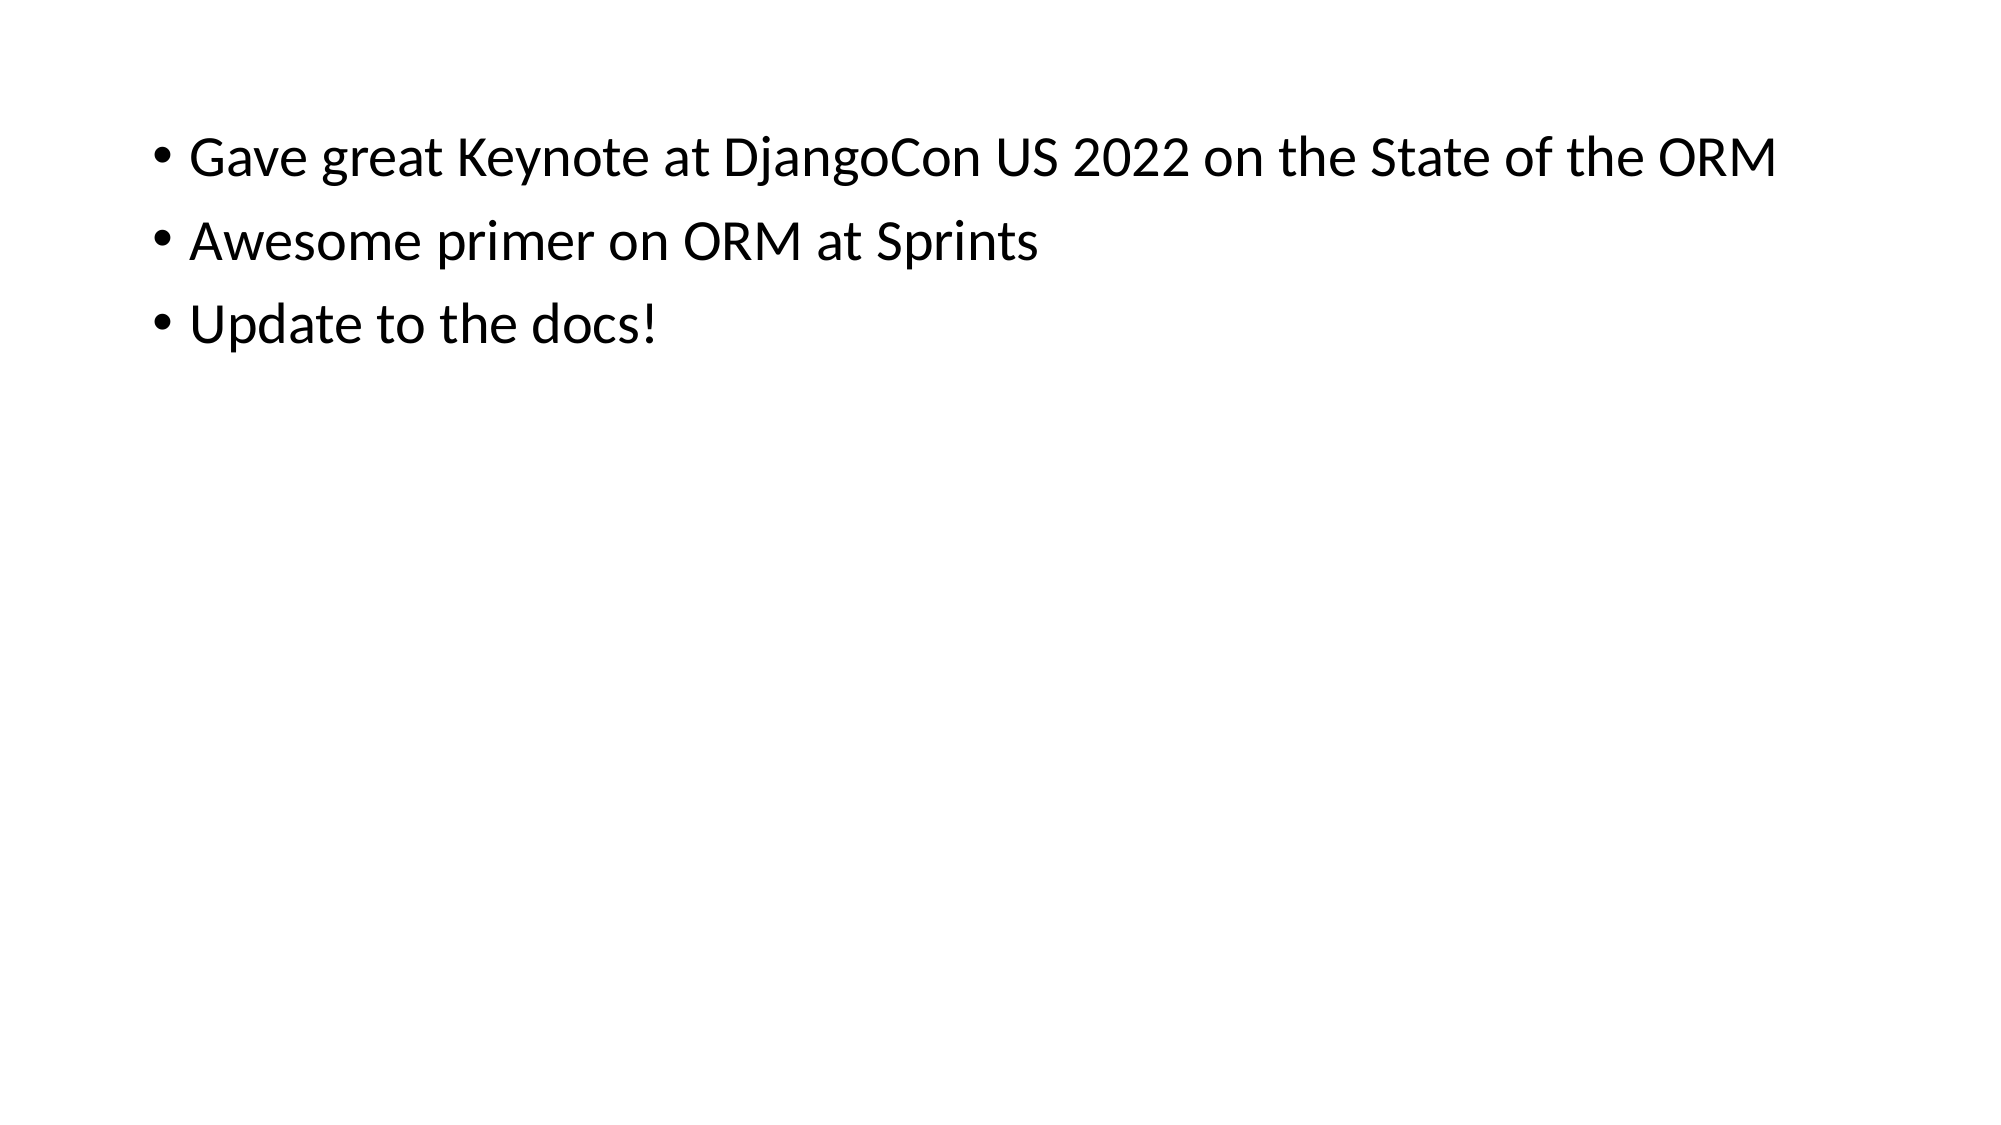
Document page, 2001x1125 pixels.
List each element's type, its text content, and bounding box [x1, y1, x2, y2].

list Gave great Keynote at DjangoCon US 2022 on the State of the ORM Awesome primer on ORM at Sprints Update to the docs! [137, 118, 1863, 833]
